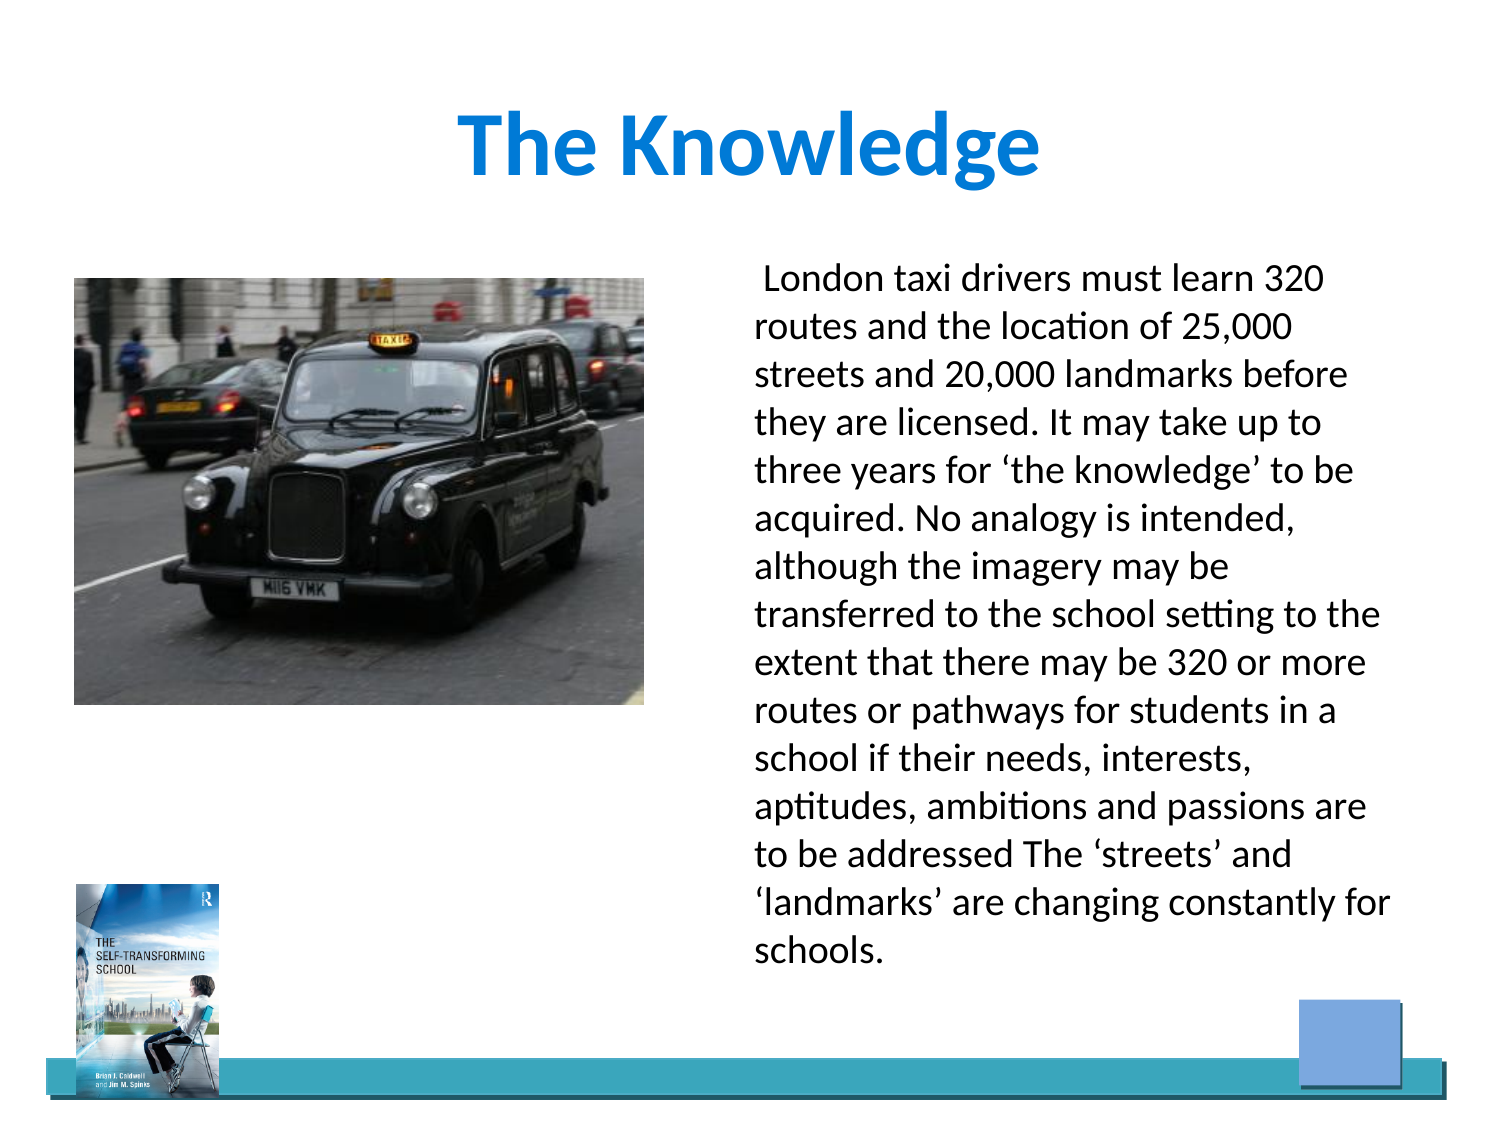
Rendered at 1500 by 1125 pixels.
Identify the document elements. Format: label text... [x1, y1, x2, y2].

picture [76, 884, 219, 1098]
list London taxi drivers must learn 320 routes and the location of 25,000 streets and 20,000 landmarks before they are licensed. It may take up to three years for ‘the knowledge’ to be acquired. No analogy is intended, although the imagery may be transferred to the school setting to the extent that there may be 320 or more routes or pathways for students in a school if their needs, interests, aptitudes, ambitions and passions are to be addressed The ‘streets’ and ‘landmarks’ are changing constantly for schools. [690, 243, 1425, 988]
title The Knowledge [75, 45, 1425, 233]
picture [74, 278, 644, 705]
